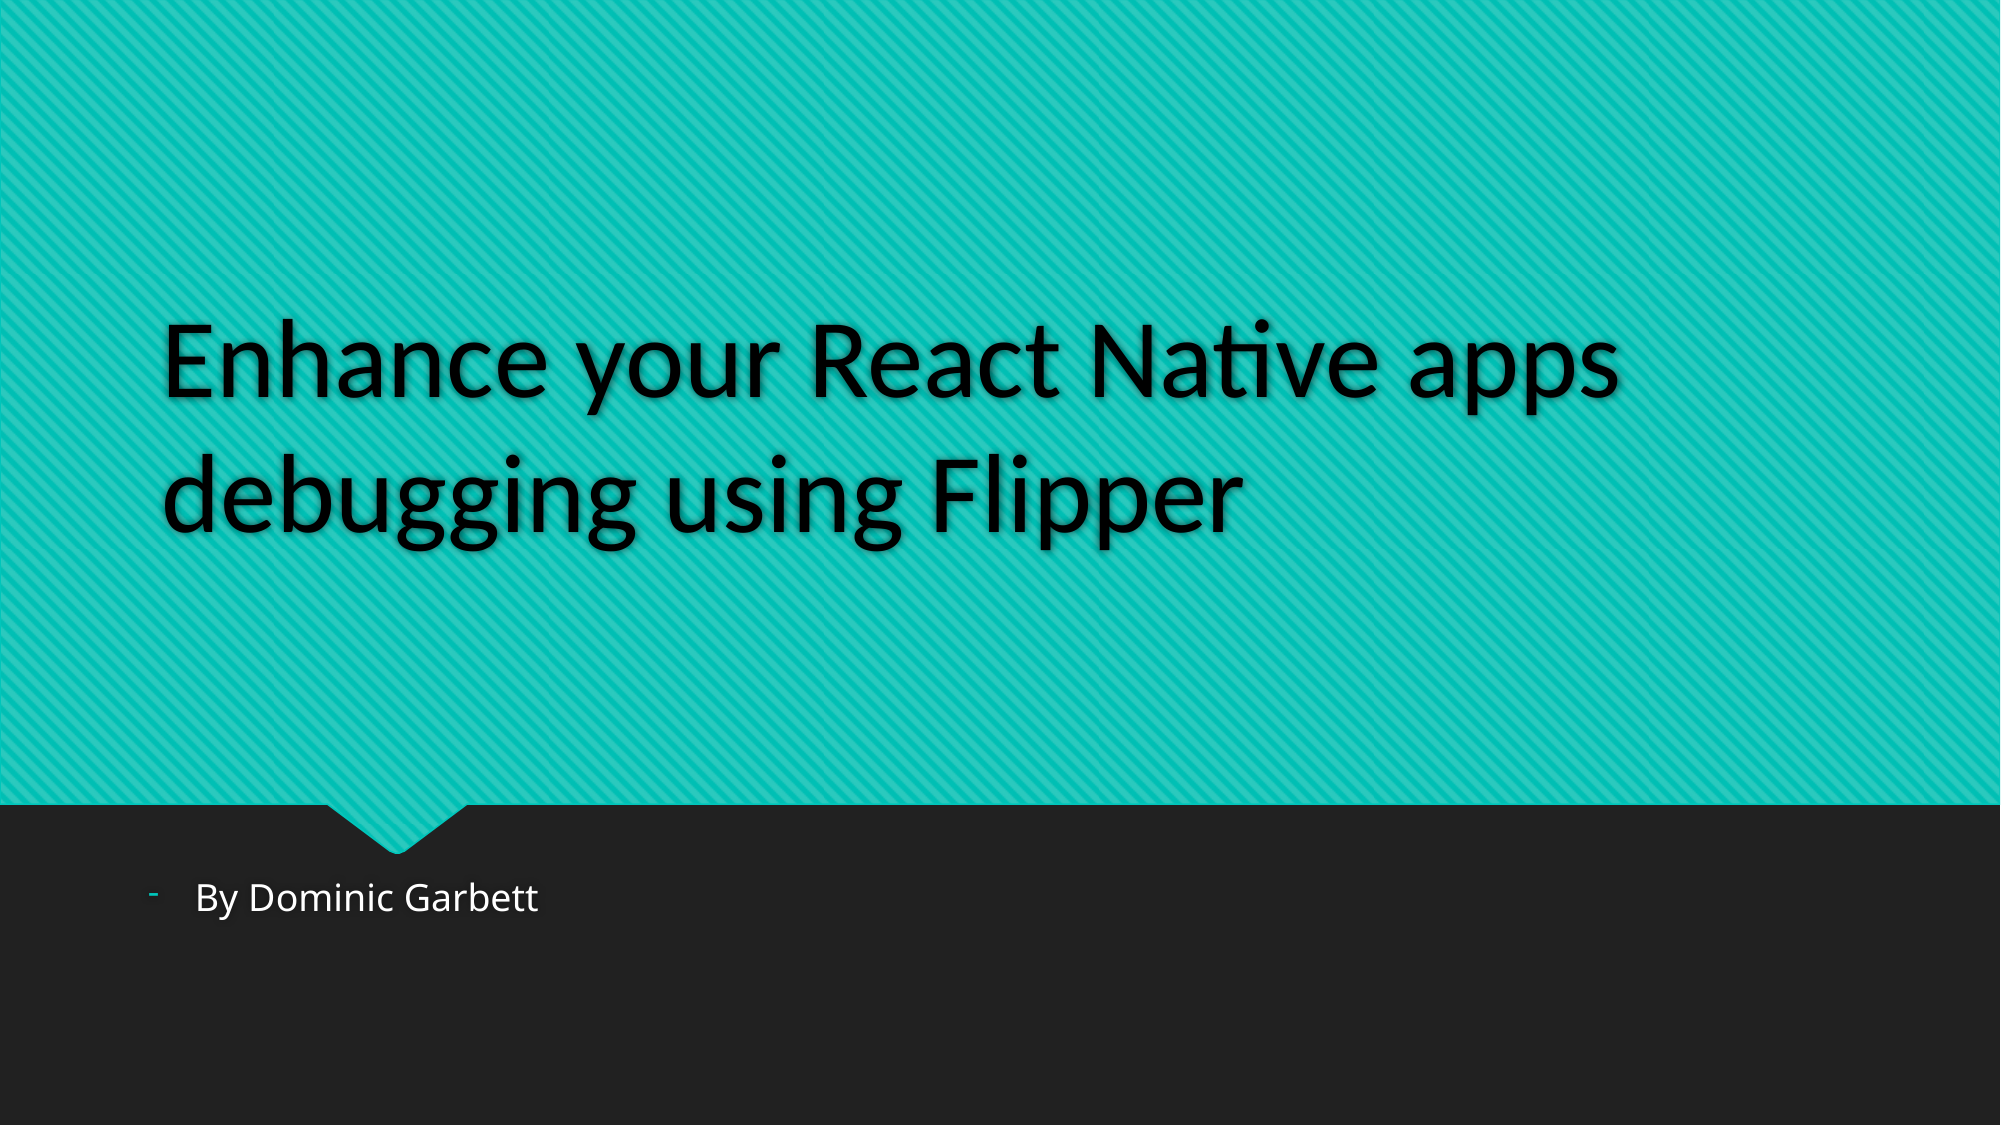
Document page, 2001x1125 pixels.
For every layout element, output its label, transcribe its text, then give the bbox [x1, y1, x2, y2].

title Enhance your React Native apps debugging using Flipper [146, 96, 1881, 563]
subtitle By Dominic Garbett [132, 866, 1868, 938]
